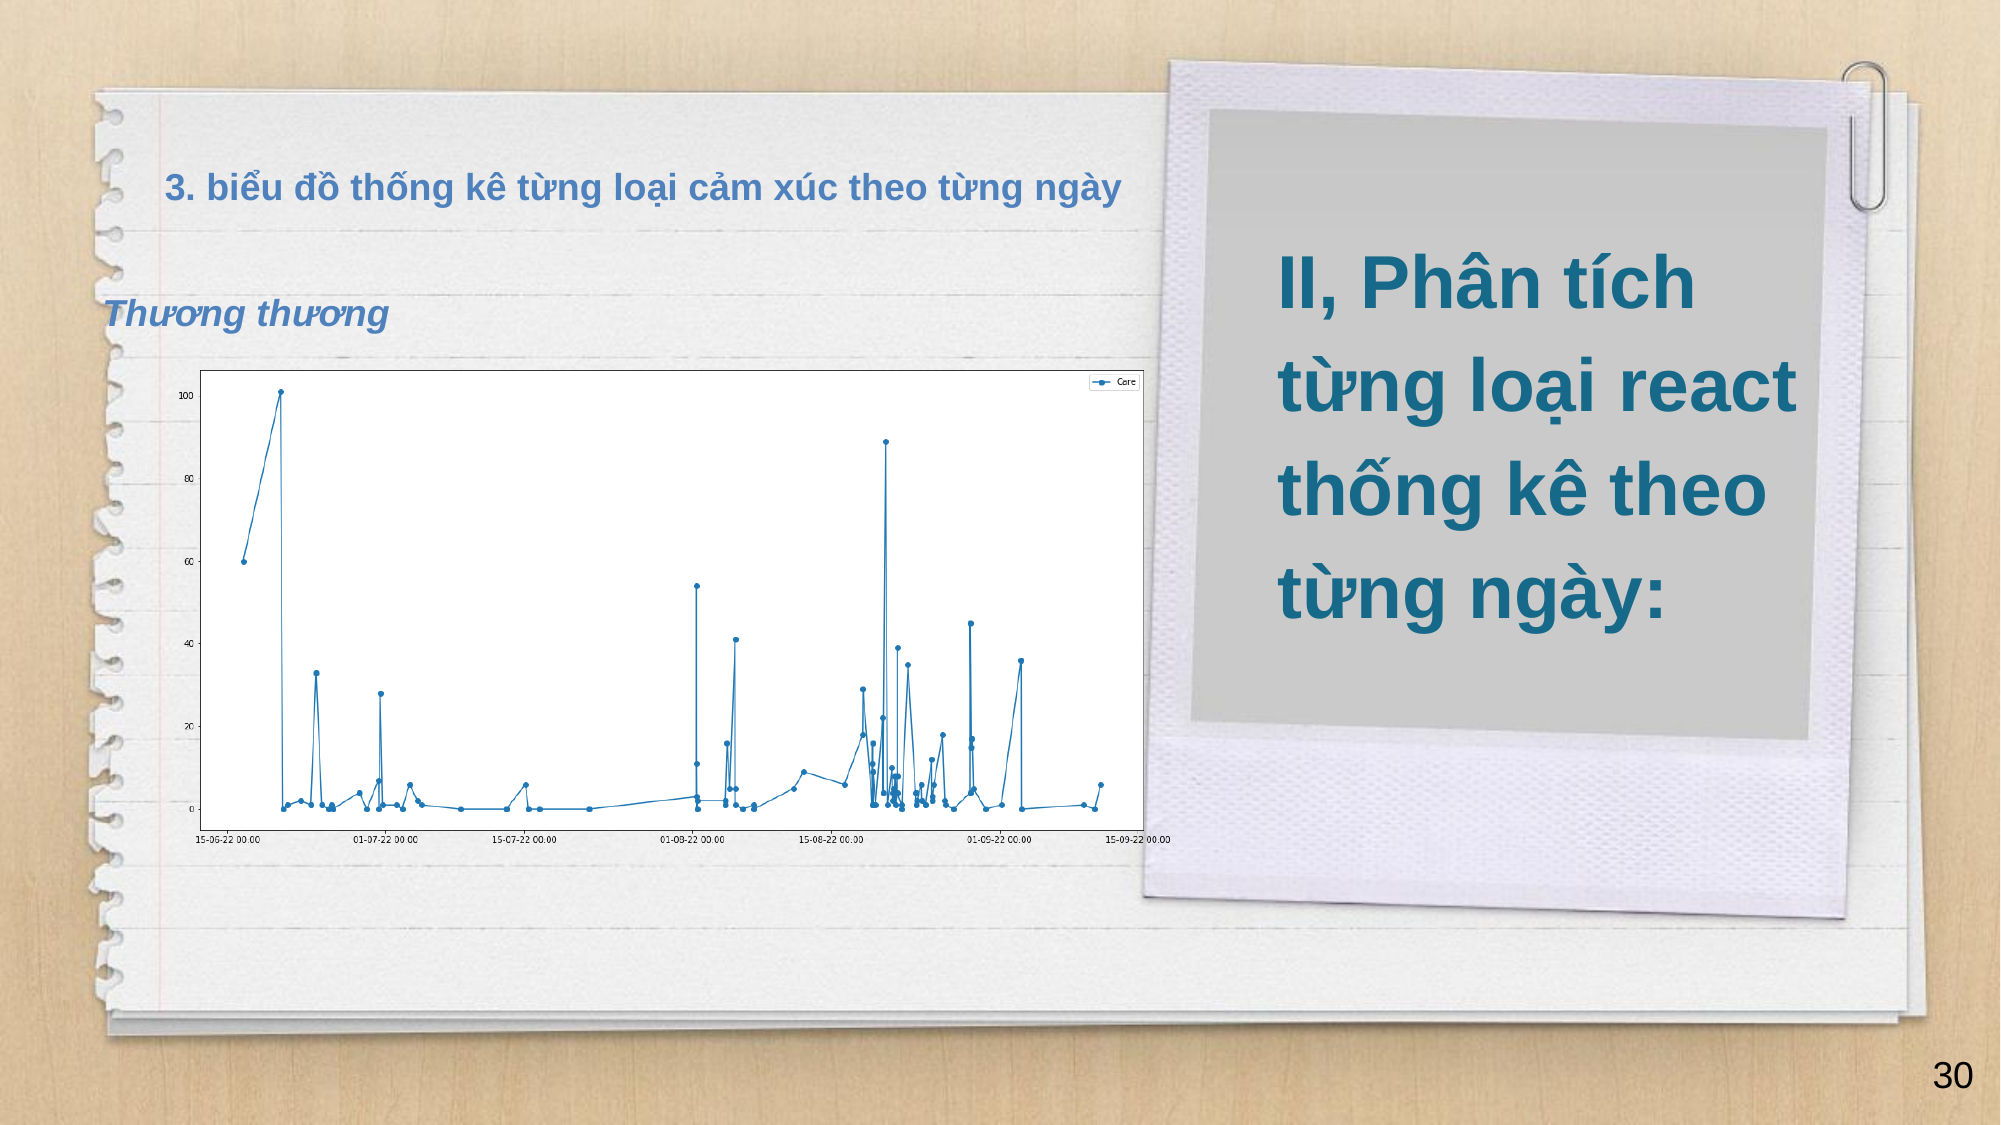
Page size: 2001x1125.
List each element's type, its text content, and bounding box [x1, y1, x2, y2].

text_box Thương thương [87, 274, 1088, 342]
slide_number 30 [1906, 1022, 2000, 1125]
text_box 3. biểu đồ thống kê từng loại cảm xúc theo từng ngày [150, 149, 1151, 216]
text_box II, Phân tích từng loại react thống kê theo từng ngày: [1262, 212, 1813, 641]
picture [0, 0, 2001, 1125]
